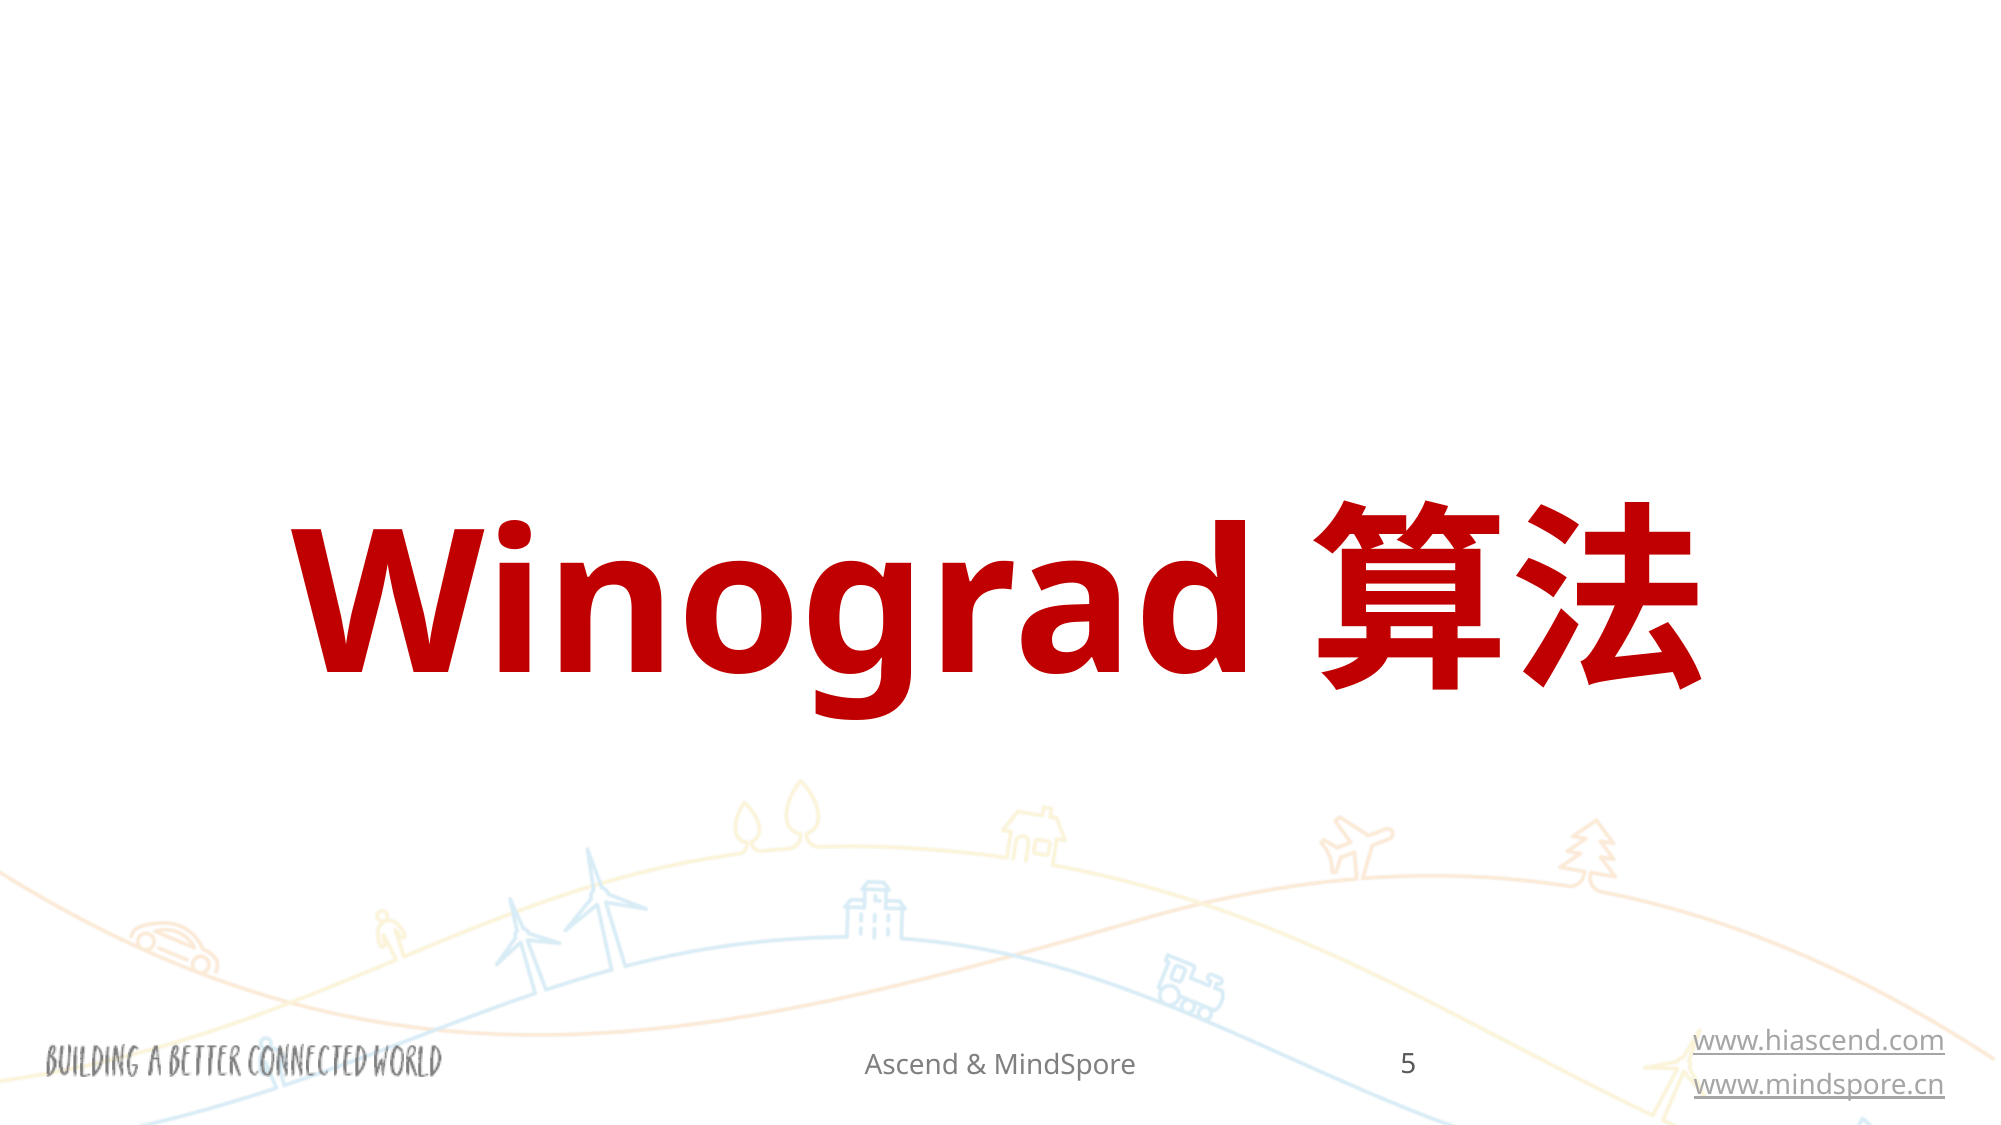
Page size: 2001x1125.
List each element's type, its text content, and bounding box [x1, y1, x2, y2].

text_box Winograd算法 [101, 160, 1900, 953]
picture [23, 1023, 468, 1105]
